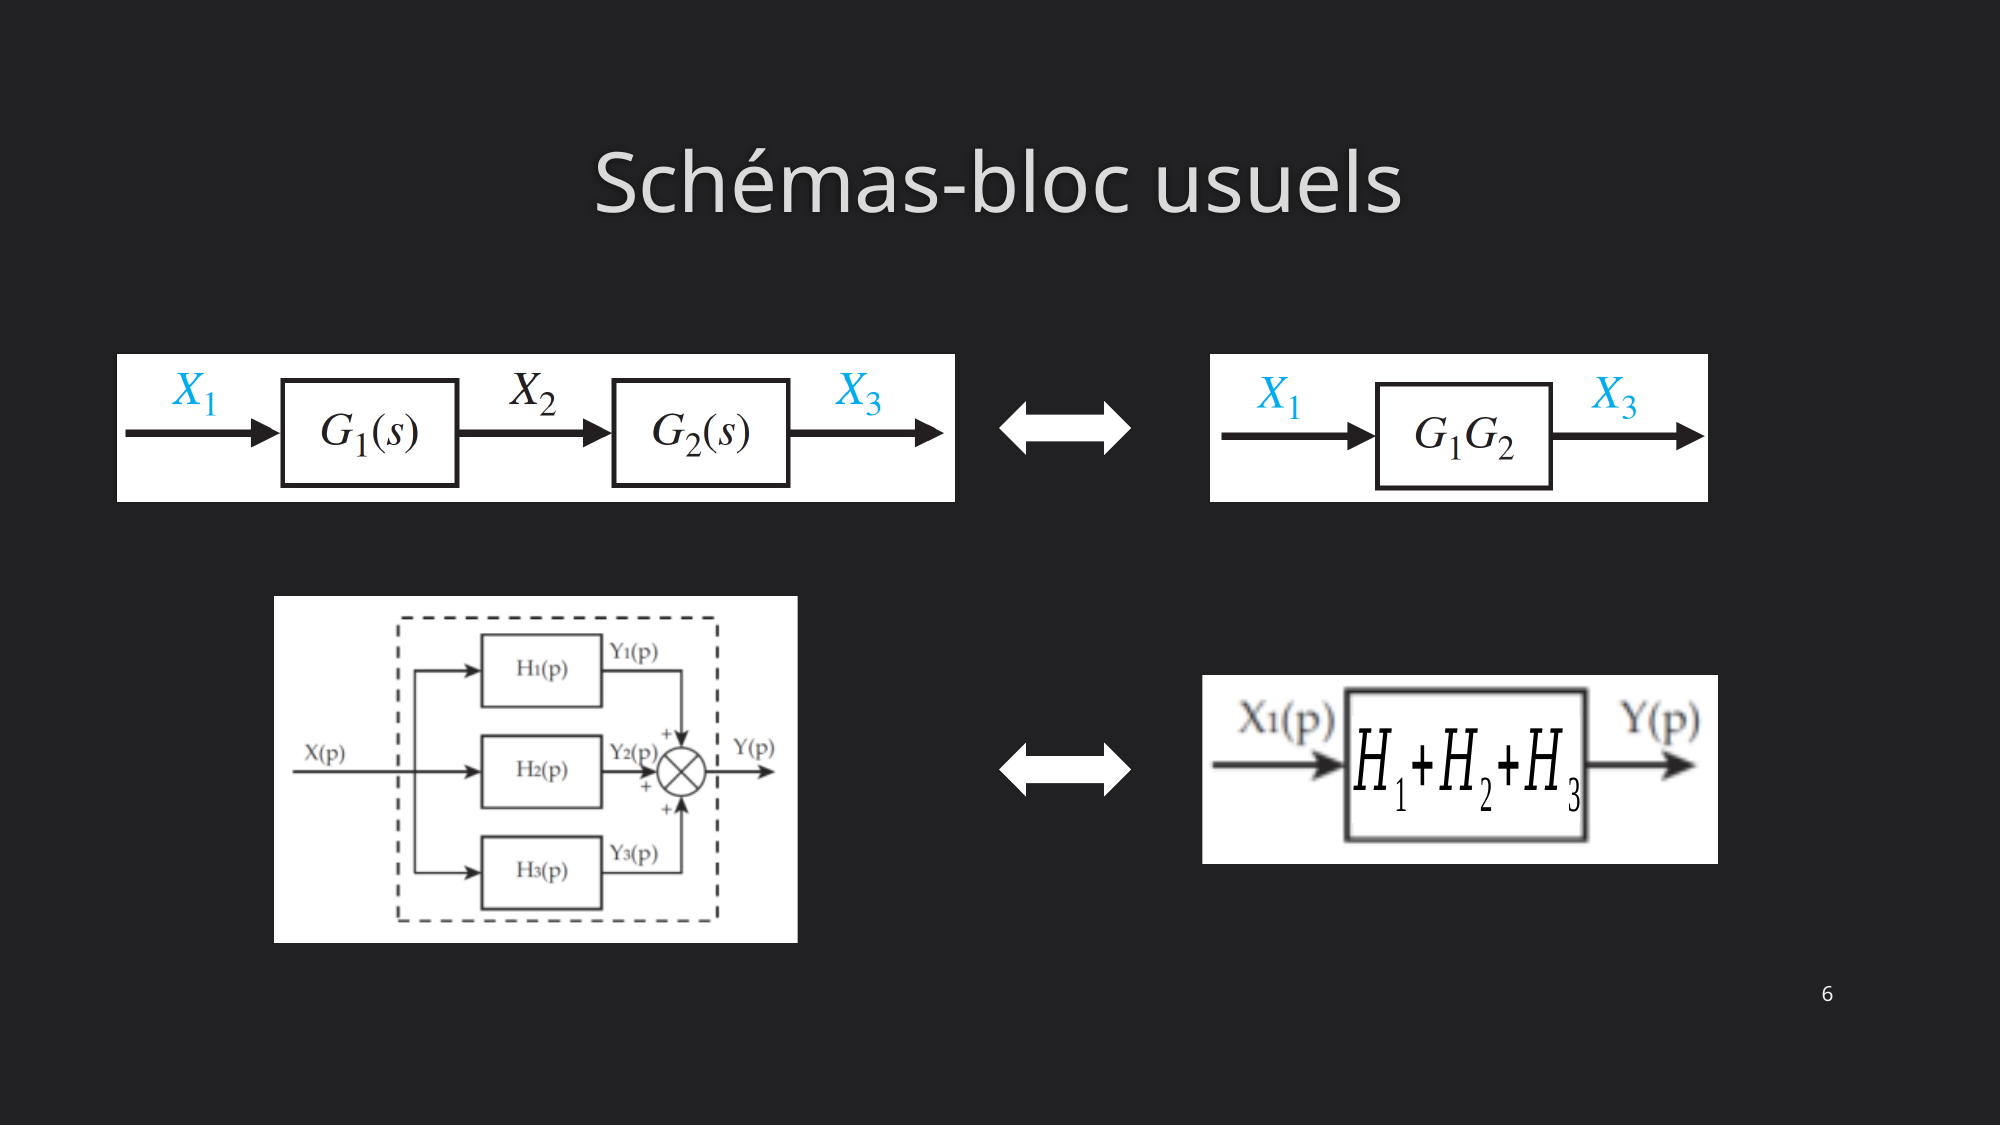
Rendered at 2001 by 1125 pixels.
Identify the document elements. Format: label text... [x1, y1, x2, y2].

text_box [998, 399, 1133, 457]
text_box [998, 741, 1133, 798]
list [116, 353, 955, 503]
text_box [1202, 675, 1719, 865]
picture [1210, 353, 1708, 503]
picture [273, 596, 798, 943]
slide_number 6 [1724, 965, 1849, 1025]
title Schémas-bloc usuels [149, 99, 1849, 260]
